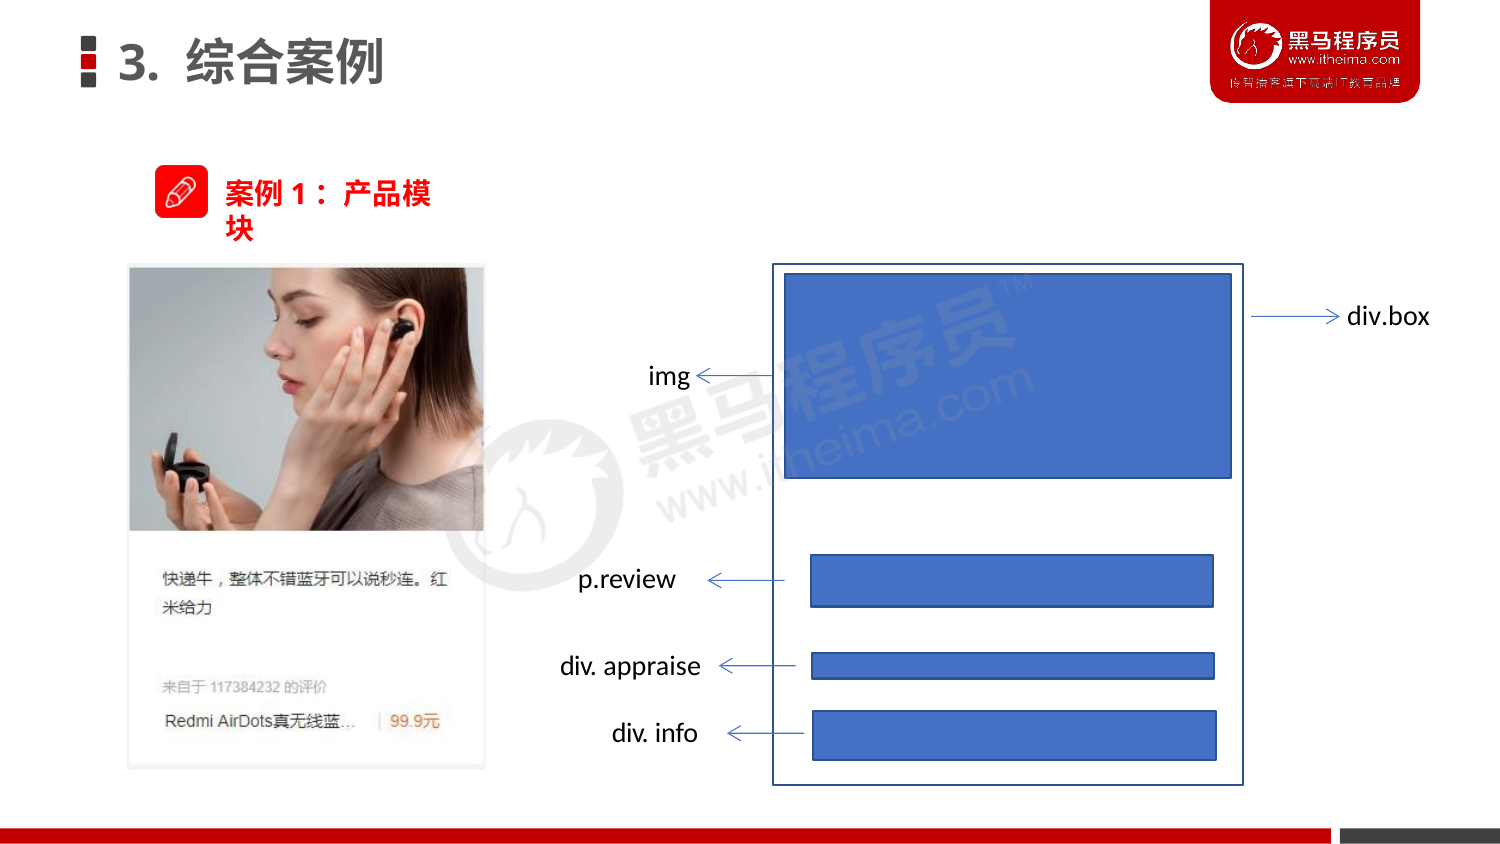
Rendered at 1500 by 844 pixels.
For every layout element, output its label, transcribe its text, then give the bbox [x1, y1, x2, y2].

text_box [773, 263, 1243, 785]
picture [1211, 11, 1419, 97]
text_box [813, 710, 1216, 760]
text_box [1099, 555, 1214, 607]
text_box div. appraise [558, 647, 708, 682]
text_box [1099, 273, 1232, 478]
text_box div.box [1345, 297, 1431, 332]
title 3. 综合案例 [116, 30, 1384, 171]
text_box [1251, 308, 1341, 325]
text_box [726, 725, 805, 742]
text_box [151, 161, 211, 221]
text_box [811, 652, 1214, 679]
text_box div. info [609, 714, 705, 749]
text_box 案例1：产品模块 [223, 175, 451, 245]
text_box [126, 263, 486, 770]
text_box [401, 210, 1099, 633]
text_box [718, 657, 796, 674]
